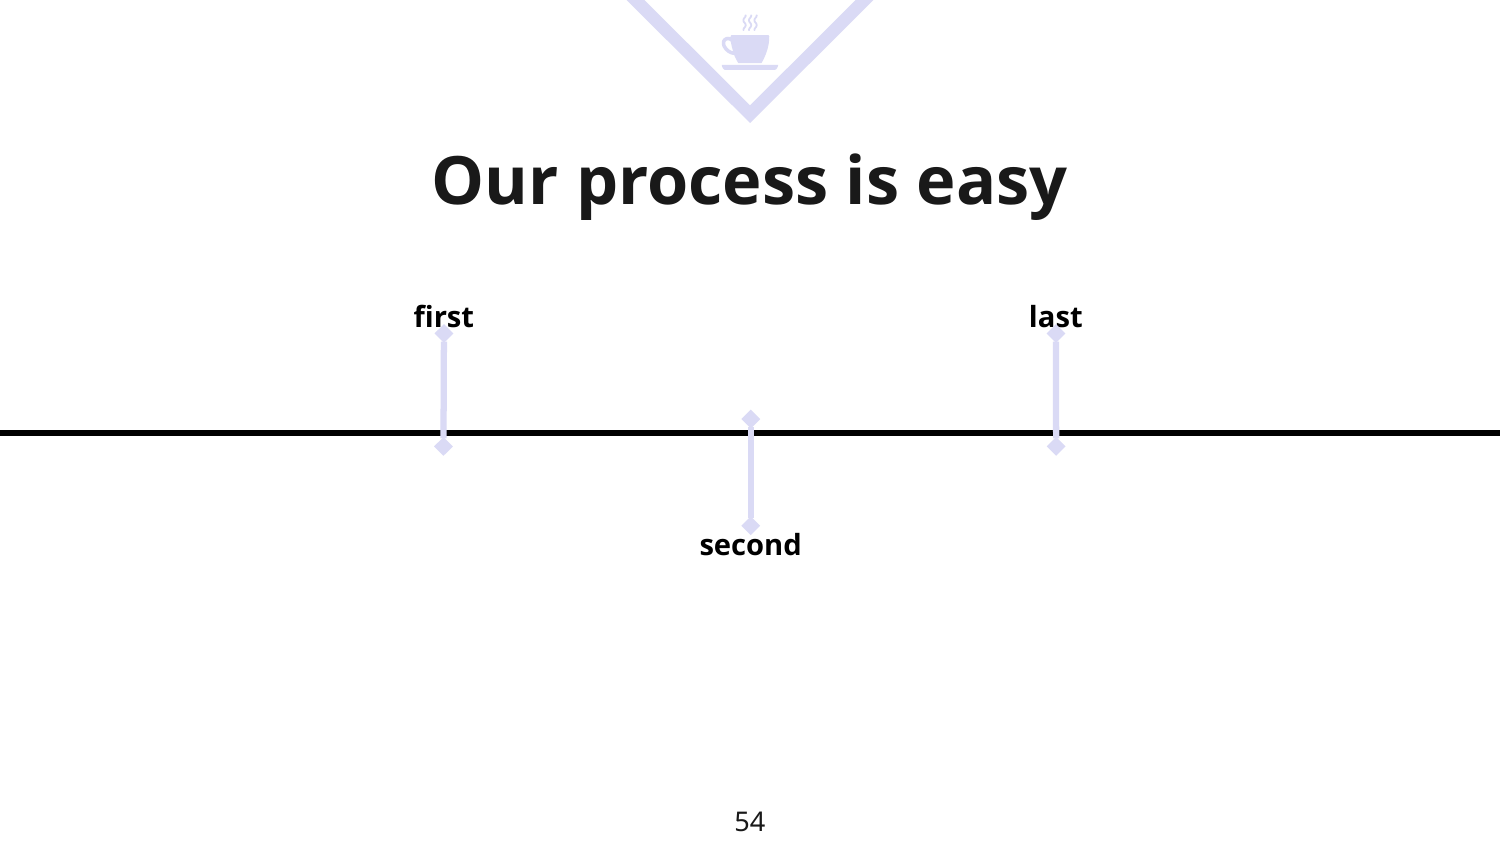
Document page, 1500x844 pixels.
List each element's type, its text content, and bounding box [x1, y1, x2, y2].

title Our process is easy [169, 123, 1331, 212]
text_box second [673, 525, 829, 562]
slide_number 54 [0, 789, 1500, 844]
text_box last [1000, 297, 1112, 334]
text_box first [388, 297, 500, 334]
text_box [721, 14, 779, 71]
